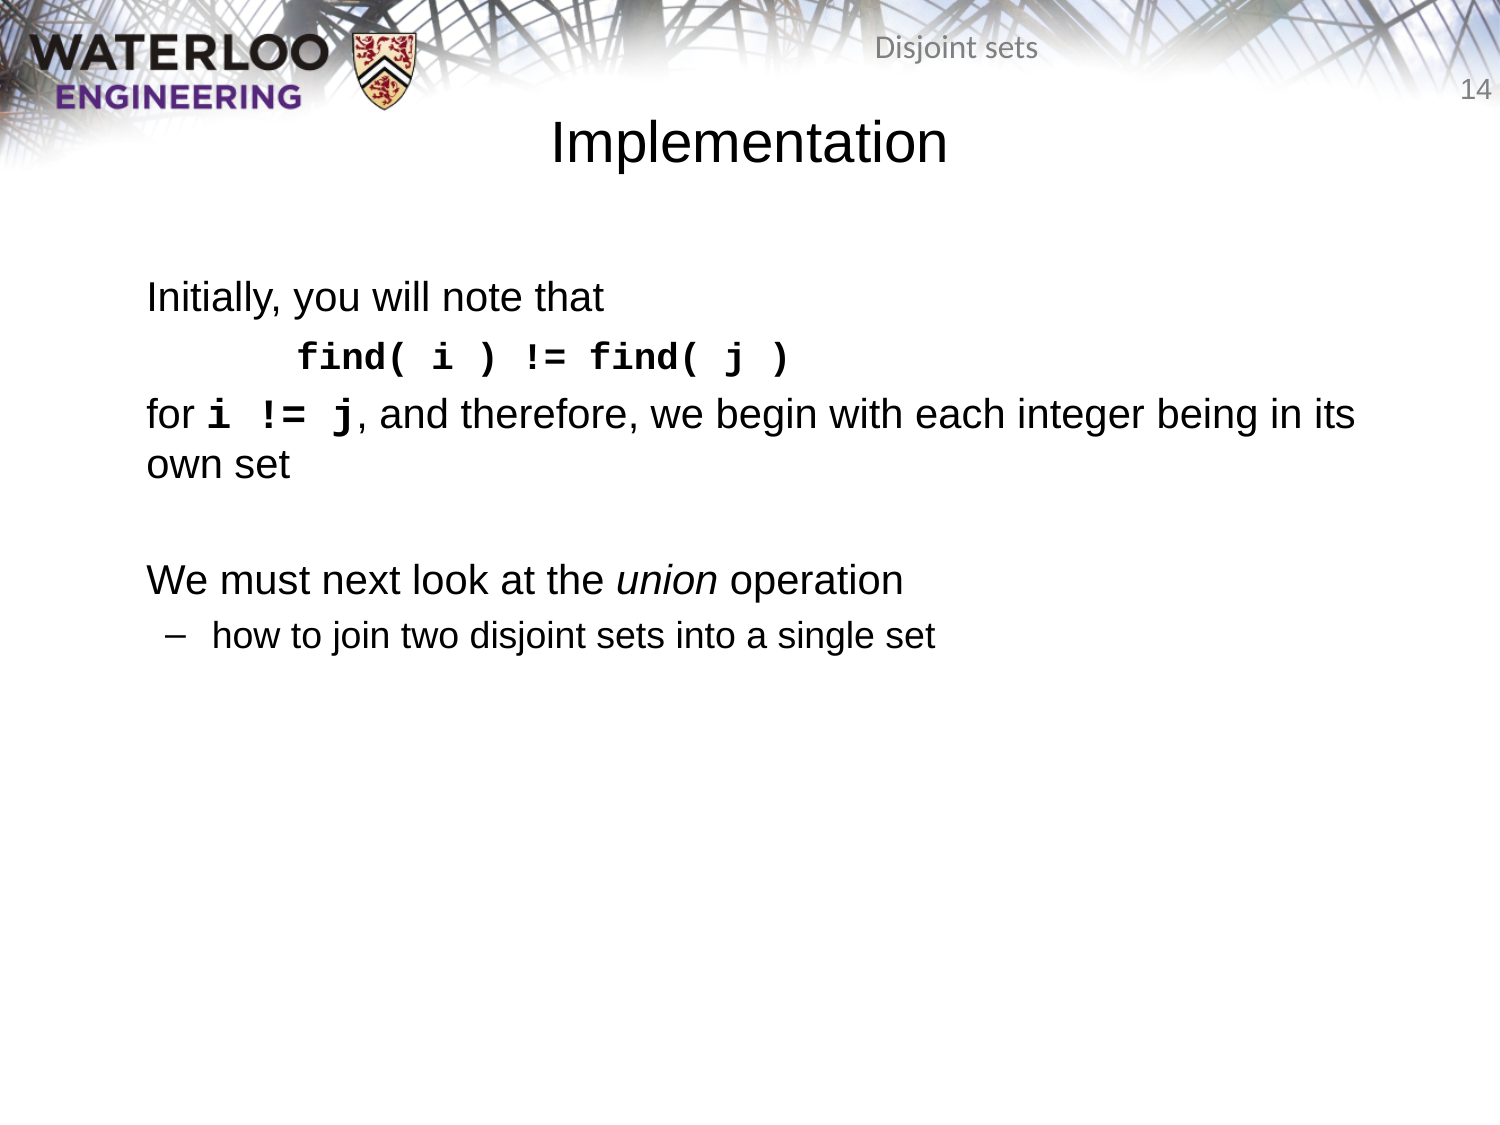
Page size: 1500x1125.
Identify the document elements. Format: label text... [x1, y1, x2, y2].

title Implementation [74, 44, 1426, 233]
picture [0, 0, 1500, 1125]
list Initially, you will note that find( i ) != find( j ) for i != j, and therefore, we begin with each integer being in its own set We must next look at the union operation how to join two disjoint sets into a single set [74, 262, 1426, 1006]
